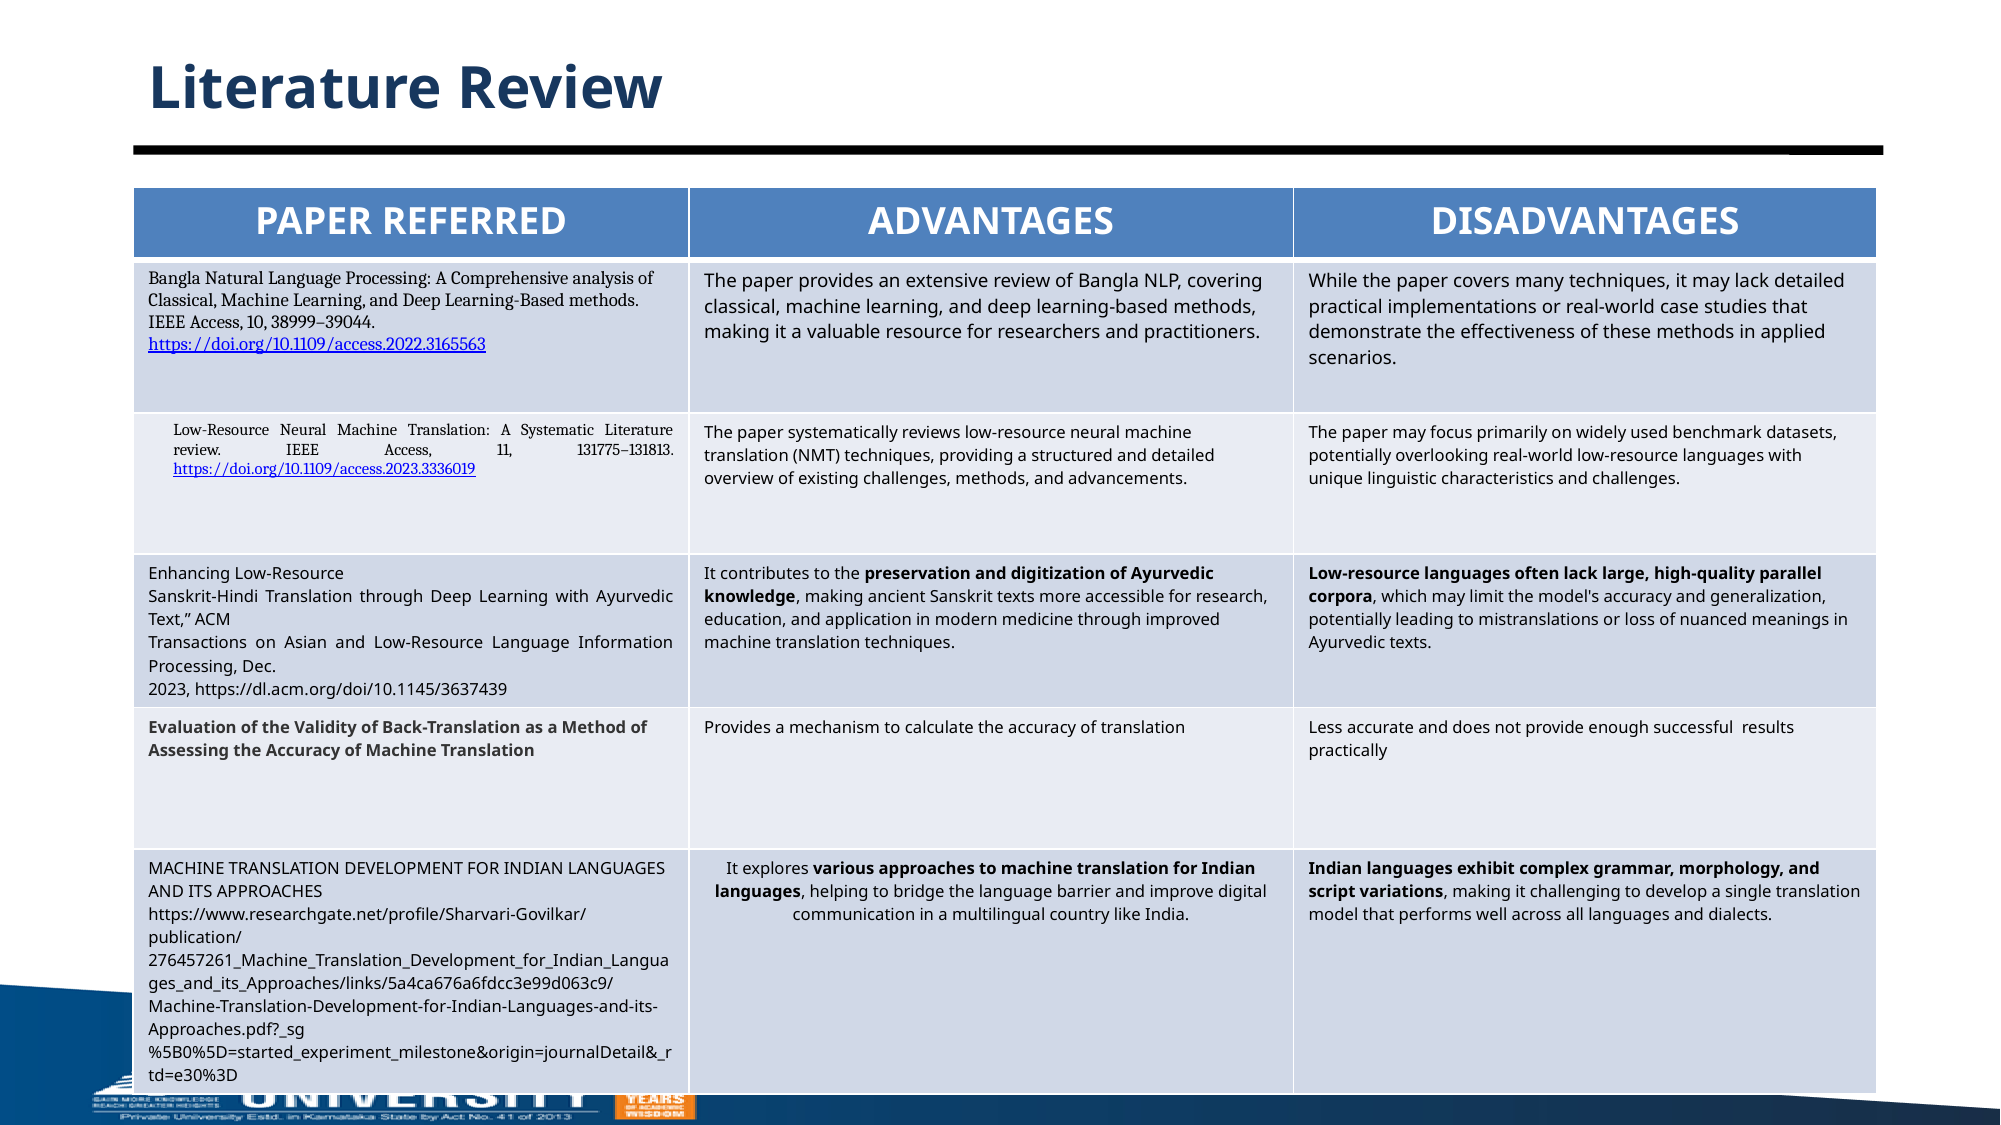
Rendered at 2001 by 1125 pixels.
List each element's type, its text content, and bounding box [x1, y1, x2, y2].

table_cell Low-Resource Neural Machine Translation: A Systematic Literature review. IEEE Access, 11, 131775–131813. https://doi.org/10.1109/access.2023.3336019 [134, 414, 688, 553]
table_cell It contributes to the preservation and digitization of Ayurvedic knowledge, making ancient Sanskrit texts more accessible for research, education, and application in modern medicine through improved machine translation techniques. [690, 555, 1293, 707]
table_cell Bangla Natural Language Processing: A Comprehensive analysis of Classical, Machine Learning, and Deep Learning-Based methods. IEEE Access, 10, 38999–39044. https://doi.org/10.1109/access.2022.3165563 [134, 263, 688, 412]
table_cell MACHINE TRANSLATION DEVELOPMENT FOR INDIAN LANGUAGES AND ITS APPROACHES https://www.researchgate.net/profile/Sharvari-Govilkar/publication/276457261_Machine_Translation_Development_for_Indian_Languages_and_its_Approaches/links/5a4ca676a6fdcc3e99d063c9/Machine-Translation-Development-for-Indian-Languages-and-its-Approaches.pdf?_sg%5B0%5D=started_experiment_milestone&origin=journalDetail&_rtd=e30%3D [134, 850, 688, 1093]
table_cell The paper provides an extensive review of Bangla NLP, covering classical, machine learning, and deep learning-based methods, making it a valuable resource for researchers and practitioners. [690, 263, 1293, 412]
table_cell Indian languages exhibit complex grammar, morphology, and script variations, making it challenging to develop a single translation model that performs well across all languages and dialects. [1294, 850, 1876, 1093]
table_cell Less accurate and does not provide enough successful results practically [1294, 708, 1876, 848]
table_cell Enhancing Low-Resource Sanskrit-Hindi Translation through Deep Learning with Ayurvedic Text,” ACM Transactions on Asian and Low-Resource Language Information Processing, Dec. 2023, https://dl.acm.org/doi/10.1145/3637439 [134, 555, 688, 707]
table_cell Provides a mechanism to calculate the accuracy of translation [690, 708, 1293, 848]
table_cell The paper systematically reviews low-resource neural machine translation (NMT) techniques, providing a structured and detailed overview of existing challenges, methods, and advancements. [690, 414, 1293, 553]
table_cell Evaluation of the Validity of Back-Translation as a Method of Assessing the Accuracy of Machine Translation [134, 708, 688, 848]
picture [0, 982, 2000, 1125]
table_header PAPER REFERRED [134, 188, 688, 257]
table_cell The paper may focus primarily on widely used benchmark datasets, potentially overlooking real-world low-resource languages with unique linguistic characteristics and challenges. [1294, 414, 1876, 553]
table_cell While the paper covers many techniques, it may lack detailed practical implementations or real-world case studies that demonstrate the effectiveness of these methods in applied scenarios. [1294, 263, 1876, 412]
table_header ADVANTAGES [690, 188, 1293, 257]
table_cell Low-resource languages often lack large, high-quality parallel corpora, which may limit the model's accuracy and generalization, potentially leading to mistranslations or loss of nuanced meanings in Ayurvedic texts. [1294, 555, 1876, 707]
table_header DISADVANTAGES [1294, 188, 1876, 257]
table_cell It explores various approaches to machine translation for Indian languages, helping to bridge the language barrier and improve digital communication in a multilingual country like India. [690, 850, 1293, 1093]
title Literature Review [133, 45, 1884, 125]
